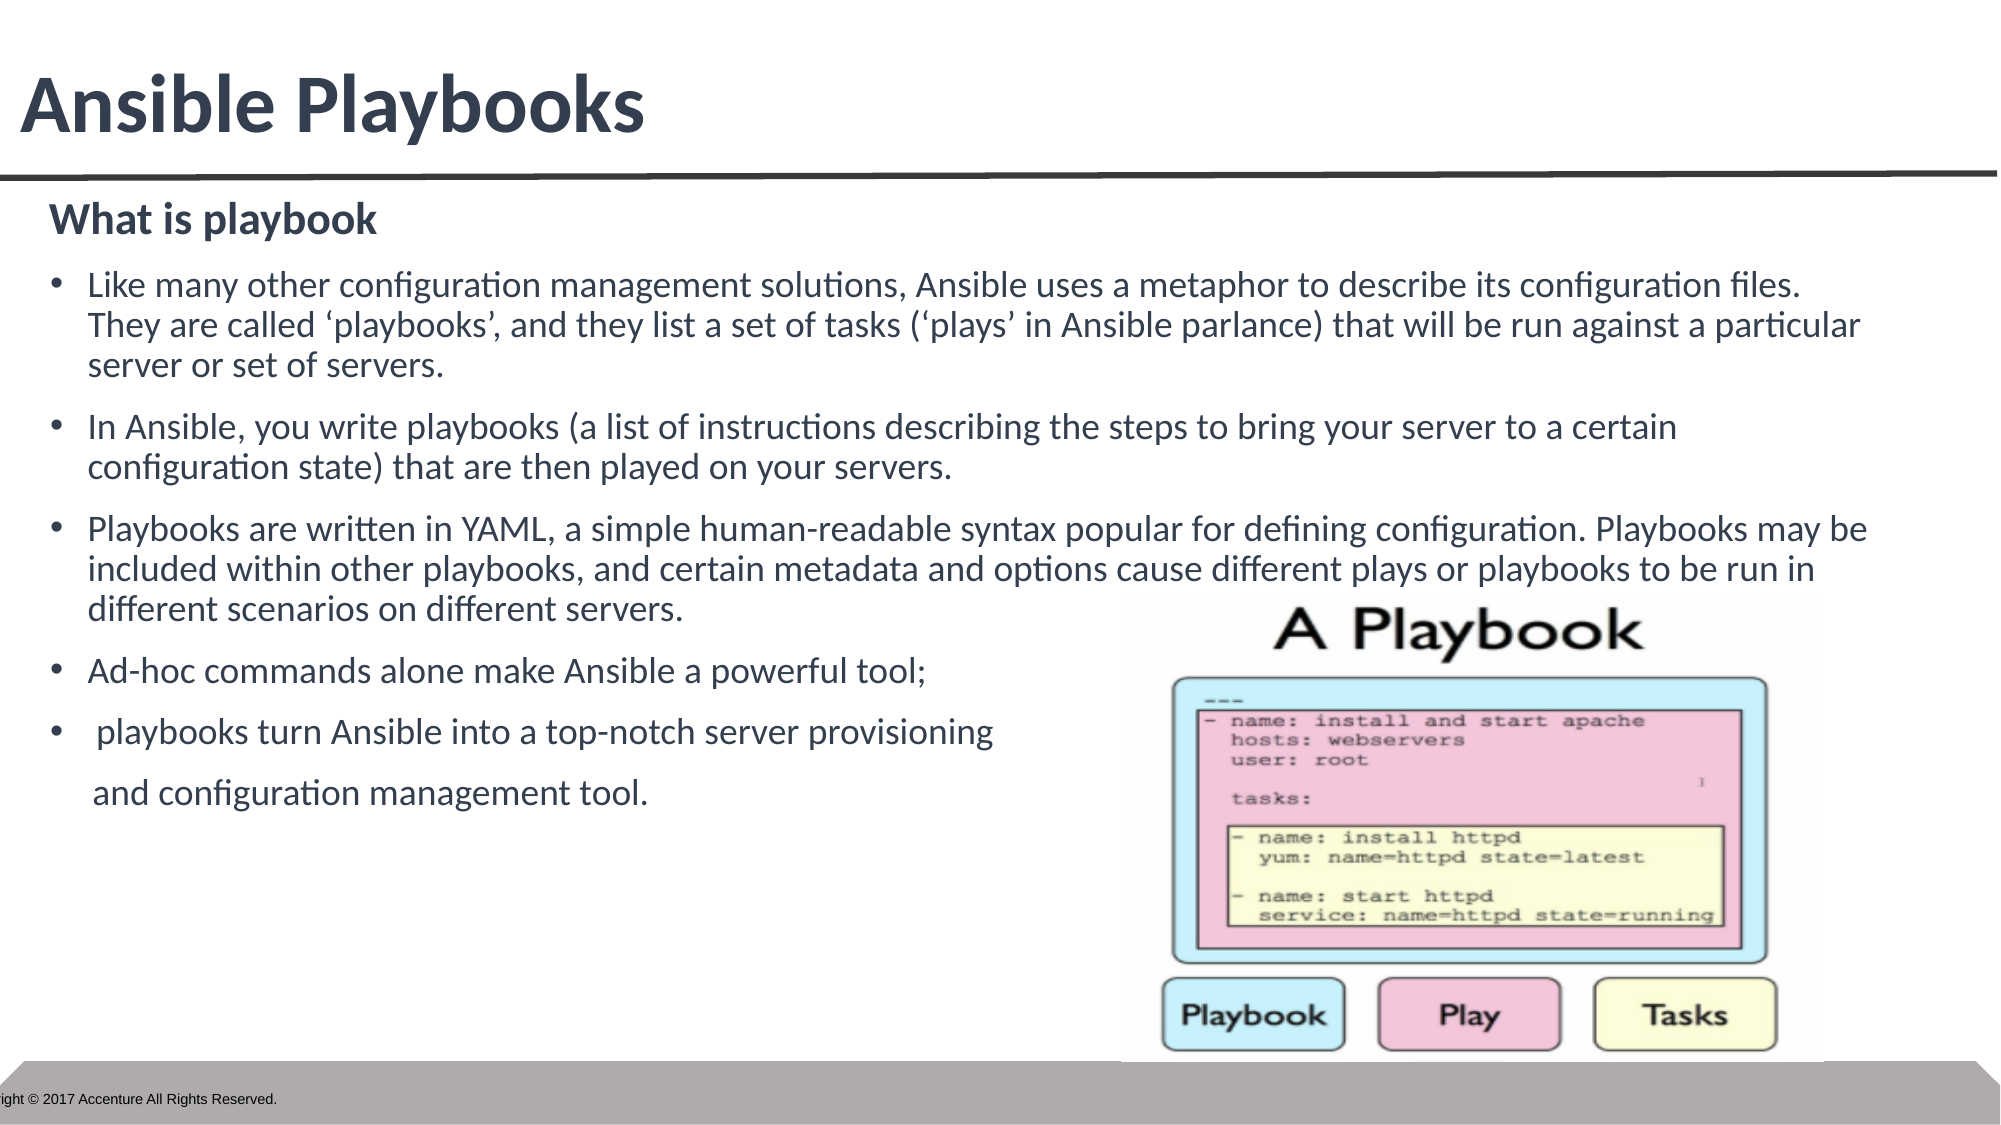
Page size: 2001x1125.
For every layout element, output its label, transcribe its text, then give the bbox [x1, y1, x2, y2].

list Like many other configuration management solutions, Ansible uses a metaphor to describe its configuration files. They are called ‘playbooks’, and they list a set of tasks (‘plays’ in Ansible parlance) that will be run against a particular server or set of servers. In Ansible, you write playbooks (a list of instructions describing the steps to bring your server to a certain configuration state) that are then played on your servers. Playbooks are written in YAML, a simple human-readable syntax popular for defining configuration. Playbooks may be included within other playbooks, and certain metadata and options cause different plays or playbooks to be run in different scenarios on different servers. Ad-hoc commands alone make Ansible a powerful tool; playbooks turn Ansible into a top-notch server provisioning and configuration management tool. [35, 257, 1895, 1042]
picture [1121, 594, 1824, 1062]
title Ansible Playbooks [5, 53, 2000, 147]
list What is playbook [34, 188, 1896, 254]
